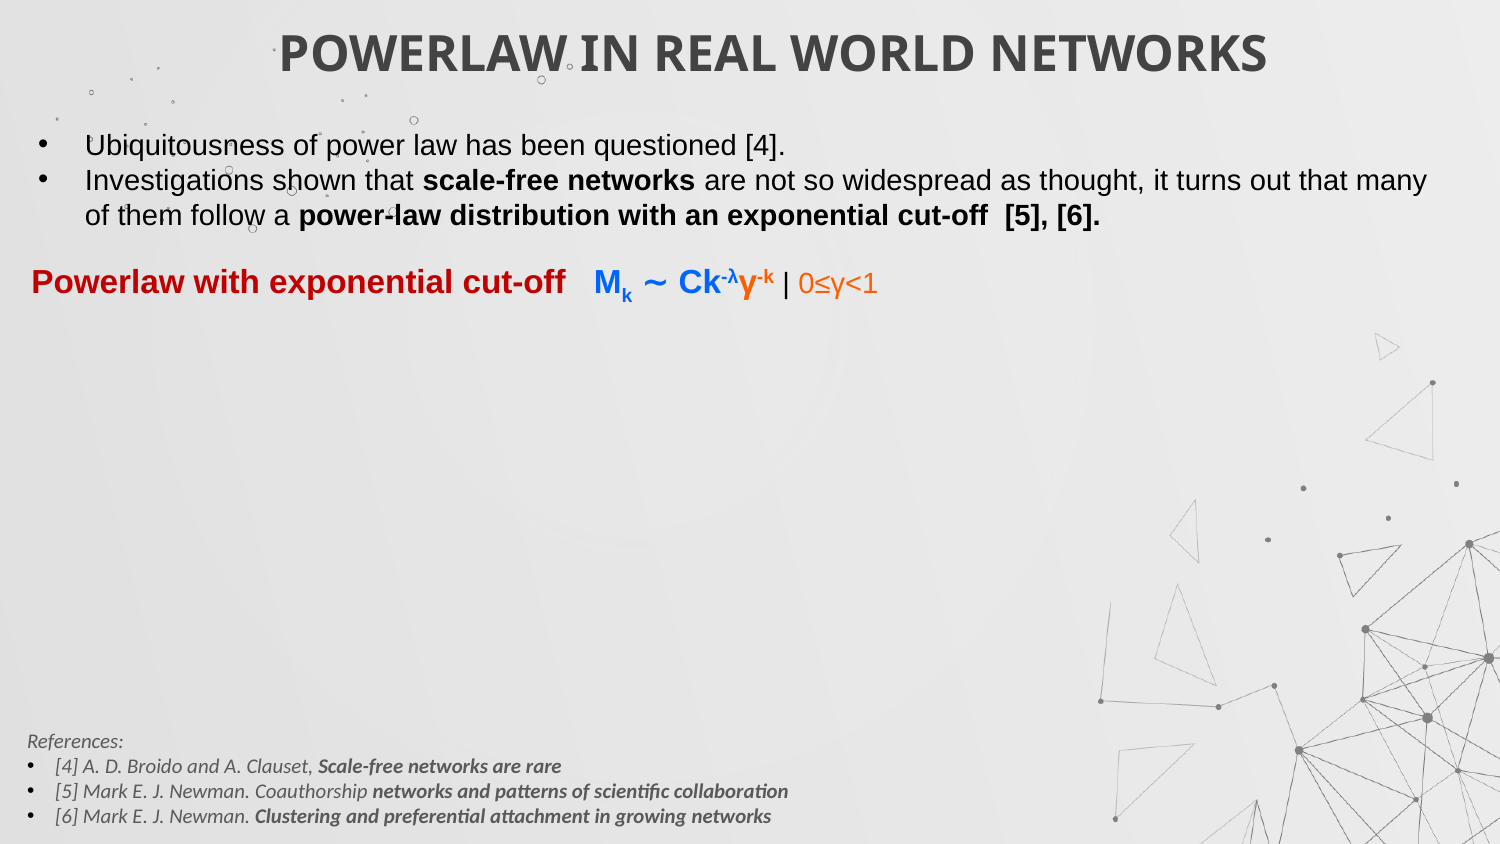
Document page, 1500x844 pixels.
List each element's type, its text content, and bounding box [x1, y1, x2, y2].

text_box Powerlaw with exponential cut-off Mk ∼ Ck-λγ-k | 0≤γ<1​ [16, 253, 1037, 314]
text_box References: [4] A. D. Broido and A. Clauset, Scale-free networks are rare [5] Mark E. J. Newman. Coauthorship networks and patterns of scientific collaboration [6] Mark E. J. Newman. Clustering and preferential attachment in growing networks [12, 720, 828, 836]
text_box POWERLAW IN REAL WORLD NETWORKS [163, 6, 1384, 105]
text_box Ubiquitousness of power law has been questioned [4]. Investigations shown that scale-free networks are not so widespread as thought, it turns out that many of them follow a power-law distribution with an exponential cut-off [5], [6]. [23, 118, 1445, 239]
picture [0, 0, 1500, 844]
